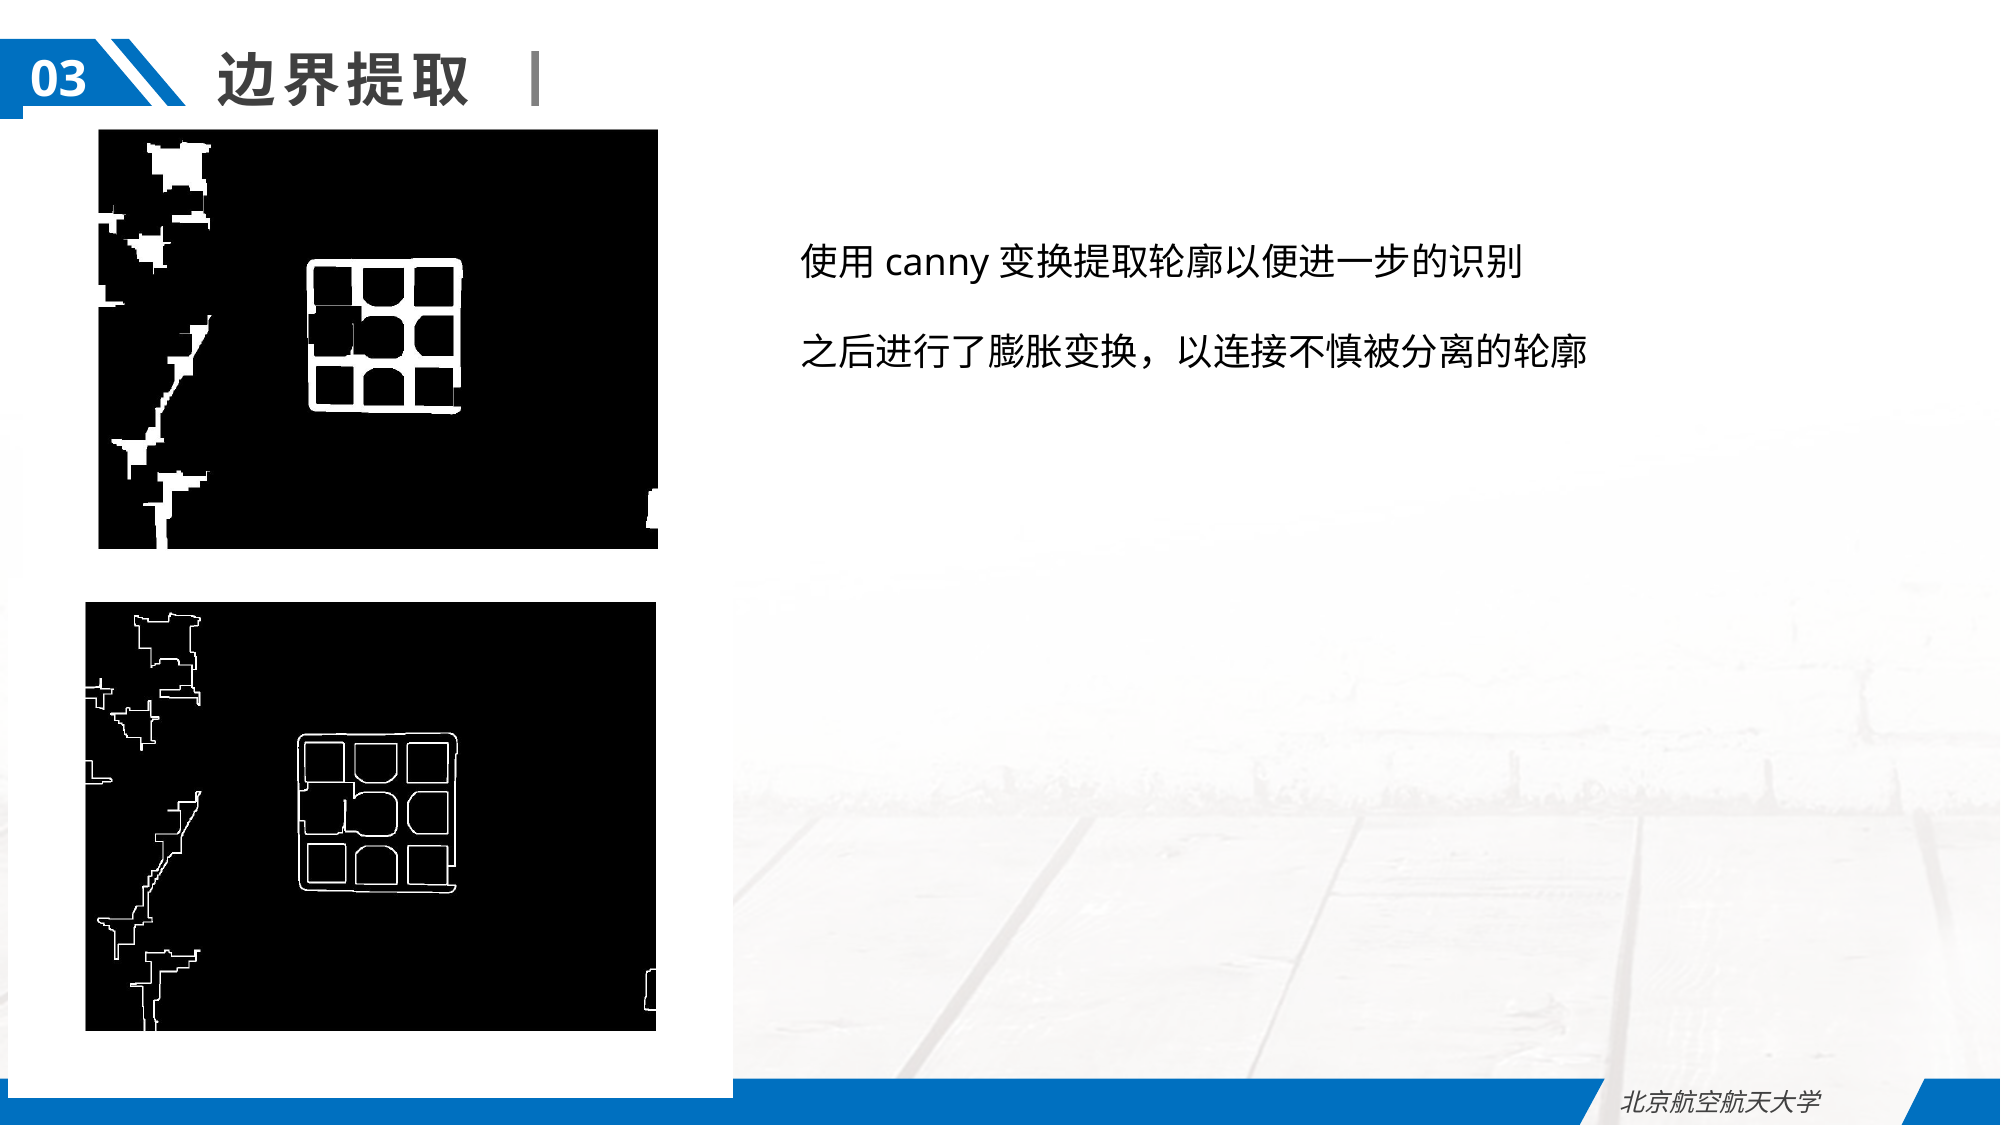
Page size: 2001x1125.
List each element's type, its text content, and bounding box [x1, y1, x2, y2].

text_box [0, 38, 197, 119]
text_box [530, 50, 540, 106]
text_box 使用canny变换提取轮廓以便进一步的识别 之后进行了膨胀变换，以连接不慎被分离的轮廓 [786, 230, 1840, 381]
picture [0, 0, 2001, 1125]
text_box 边界提取 [203, 36, 498, 106]
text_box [0, 1078, 2000, 1125]
